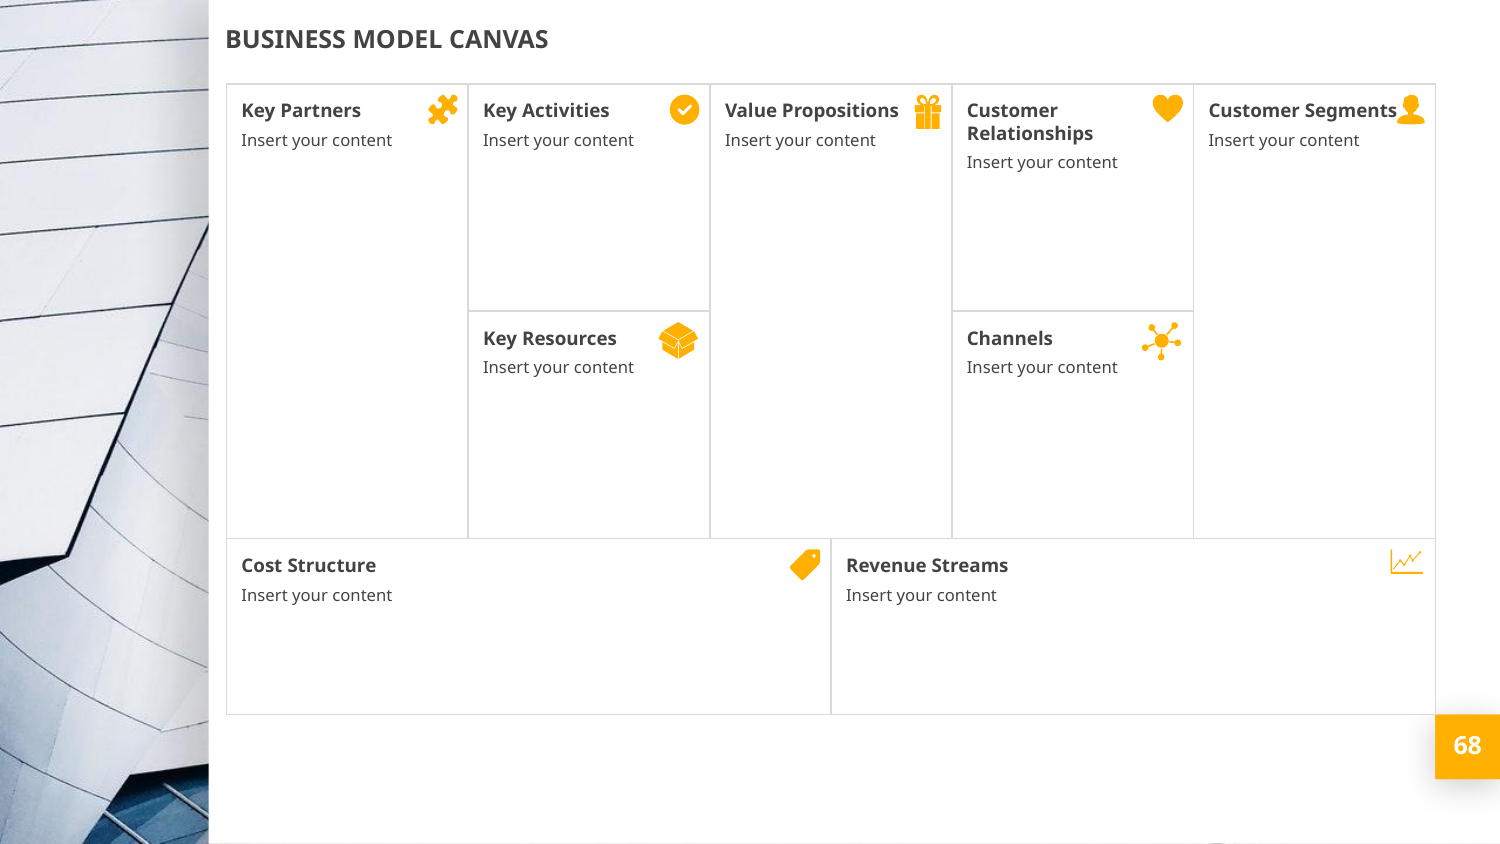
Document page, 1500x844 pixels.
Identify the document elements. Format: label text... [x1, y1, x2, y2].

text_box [658, 321, 699, 359]
text_box [1152, 94, 1183, 123]
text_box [1141, 321, 1182, 361]
slide_number ‹#› [1435, 714, 1500, 780]
text_box Cost Structure Insert your content [226, 538, 830, 715]
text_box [914, 94, 942, 130]
text_box Channels Insert your content [951, 311, 1193, 538]
text_box Key Activities Insert your content [469, 83, 710, 311]
text_box Revenue Streams Insert your content [830, 538, 1436, 715]
text_box Key Partners Insert your content [226, 83, 469, 538]
text_box [669, 94, 700, 125]
text_box Customer Relationships Insert your content [951, 83, 1193, 311]
text_box Customer Segments Insert your content [1193, 83, 1436, 538]
text_box [789, 549, 821, 580]
text_box [1397, 94, 1425, 125]
title BUSINESS MODEL CANVAS [210, 0, 1457, 77]
text_box [428, 94, 458, 125]
text_box Value Propositions Insert your content [710, 83, 951, 538]
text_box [1390, 549, 1424, 574]
text_box Key Resources Insert your content [469, 311, 710, 538]
picture [0, 0, 208, 844]
